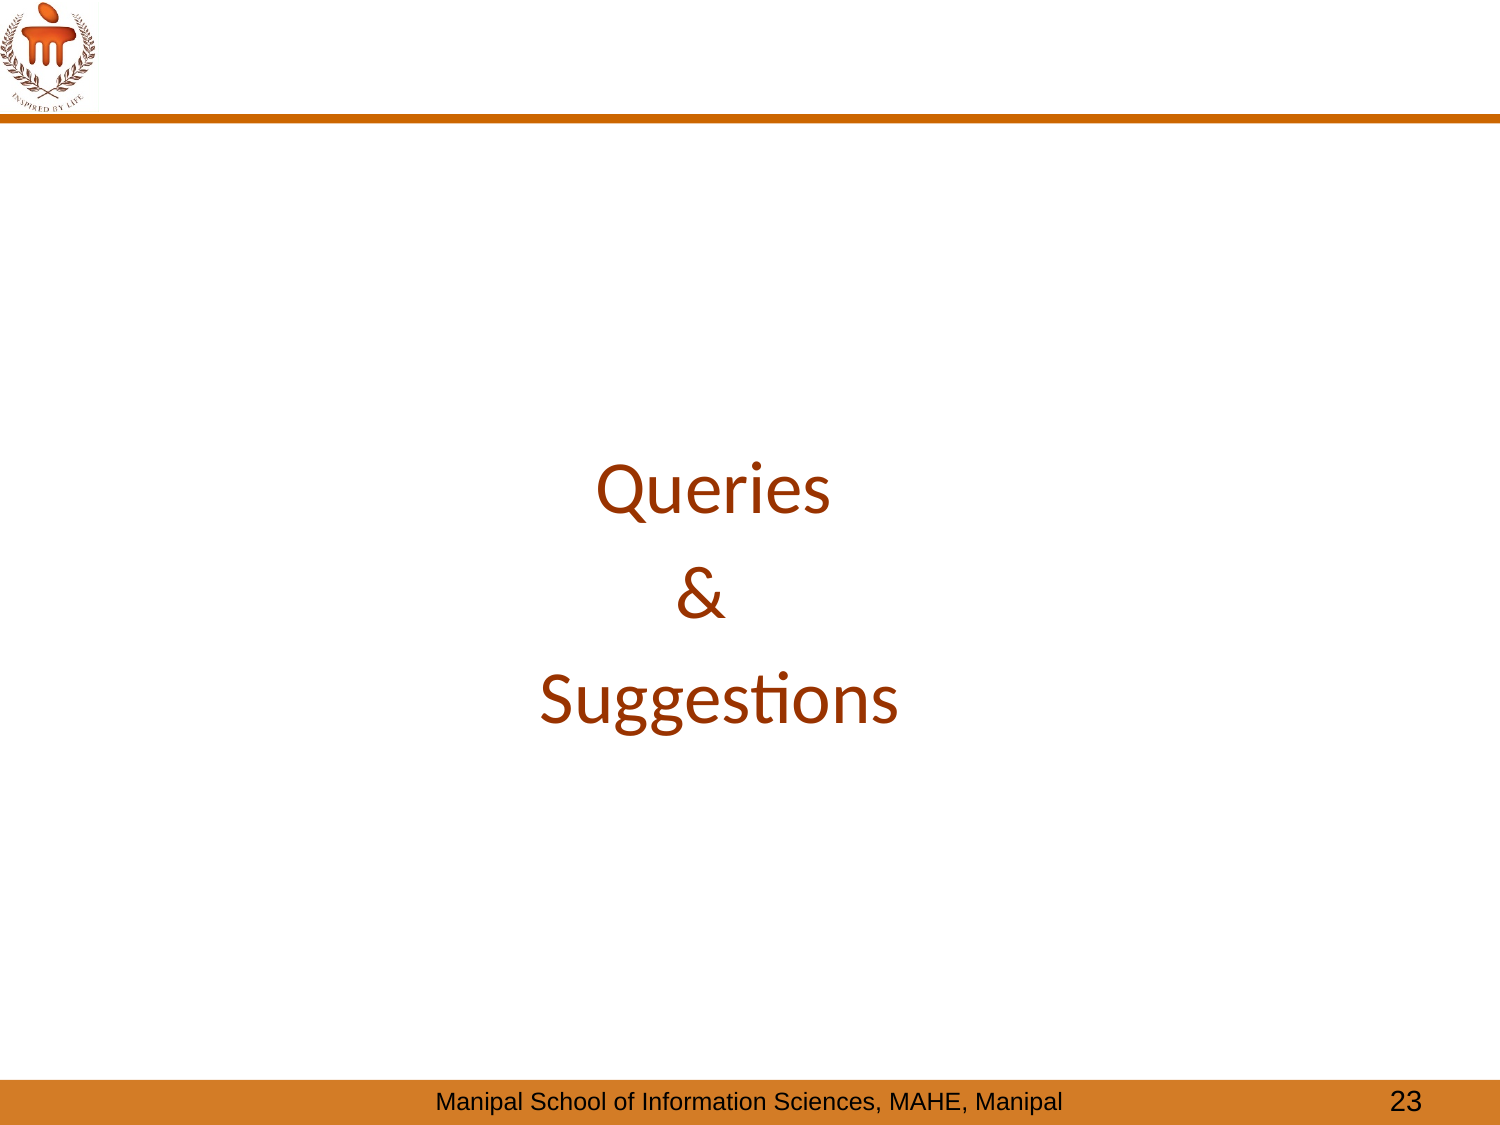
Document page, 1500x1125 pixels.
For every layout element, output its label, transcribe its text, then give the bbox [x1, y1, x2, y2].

list Queries & Suggestions [75, 149, 1425, 1005]
picture [0, 2, 99, 112]
slide_number 23 [1087, 1074, 1438, 1125]
